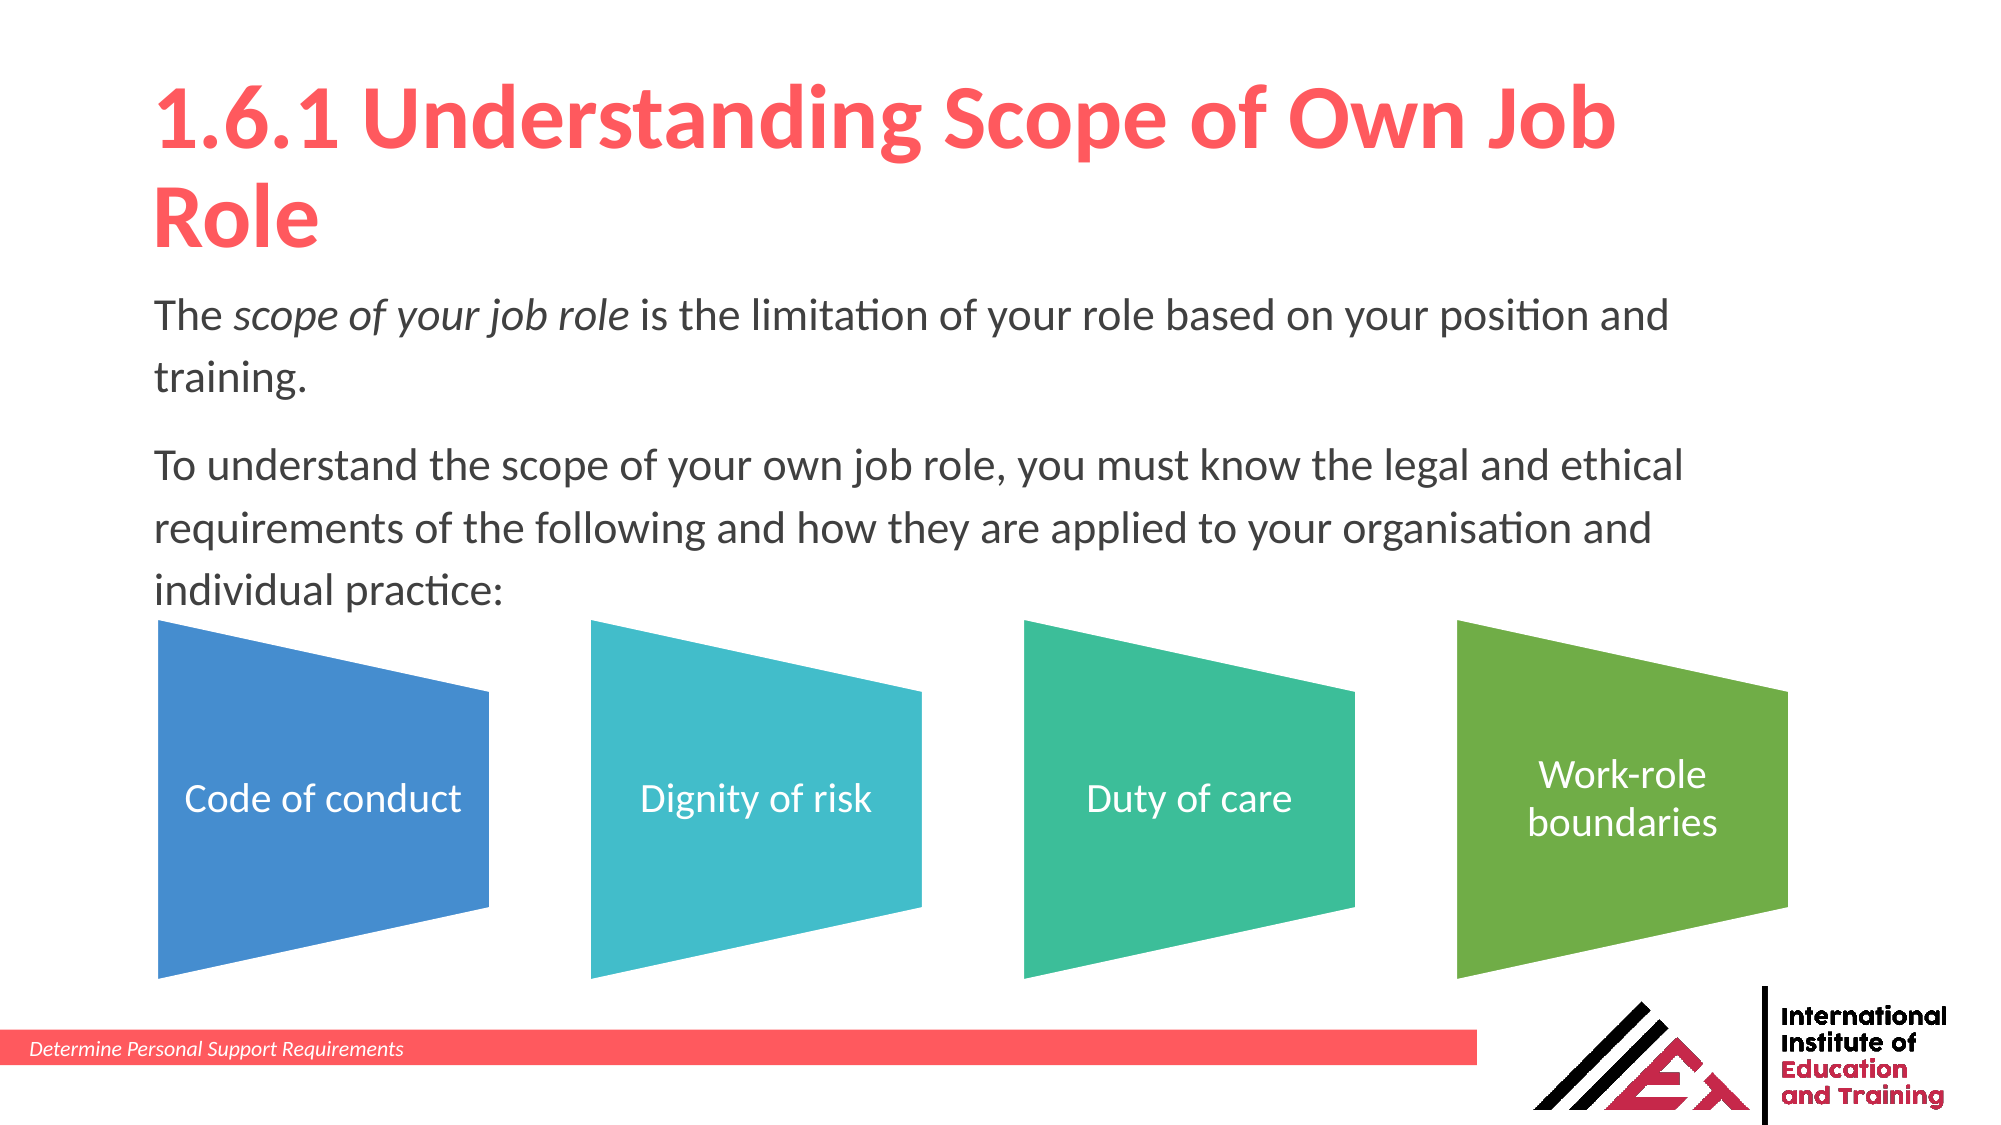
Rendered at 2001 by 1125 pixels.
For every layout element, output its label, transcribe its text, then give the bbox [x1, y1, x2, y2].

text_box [156, 618, 1790, 981]
list The scope of your job role is the limitation of your role based on your position and training. To understand the scope of your own job role, you must know the legal and ethical requirements of the following and how they are applied to your organisation and individual practice: [139, 269, 1794, 984]
text_box Determine Personal Support Requirements [0, 1029, 1478, 1066]
title 1.6.1 Understanding Scope of Own Job Role [137, 59, 1793, 278]
picture [1533, 986, 1946, 1125]
